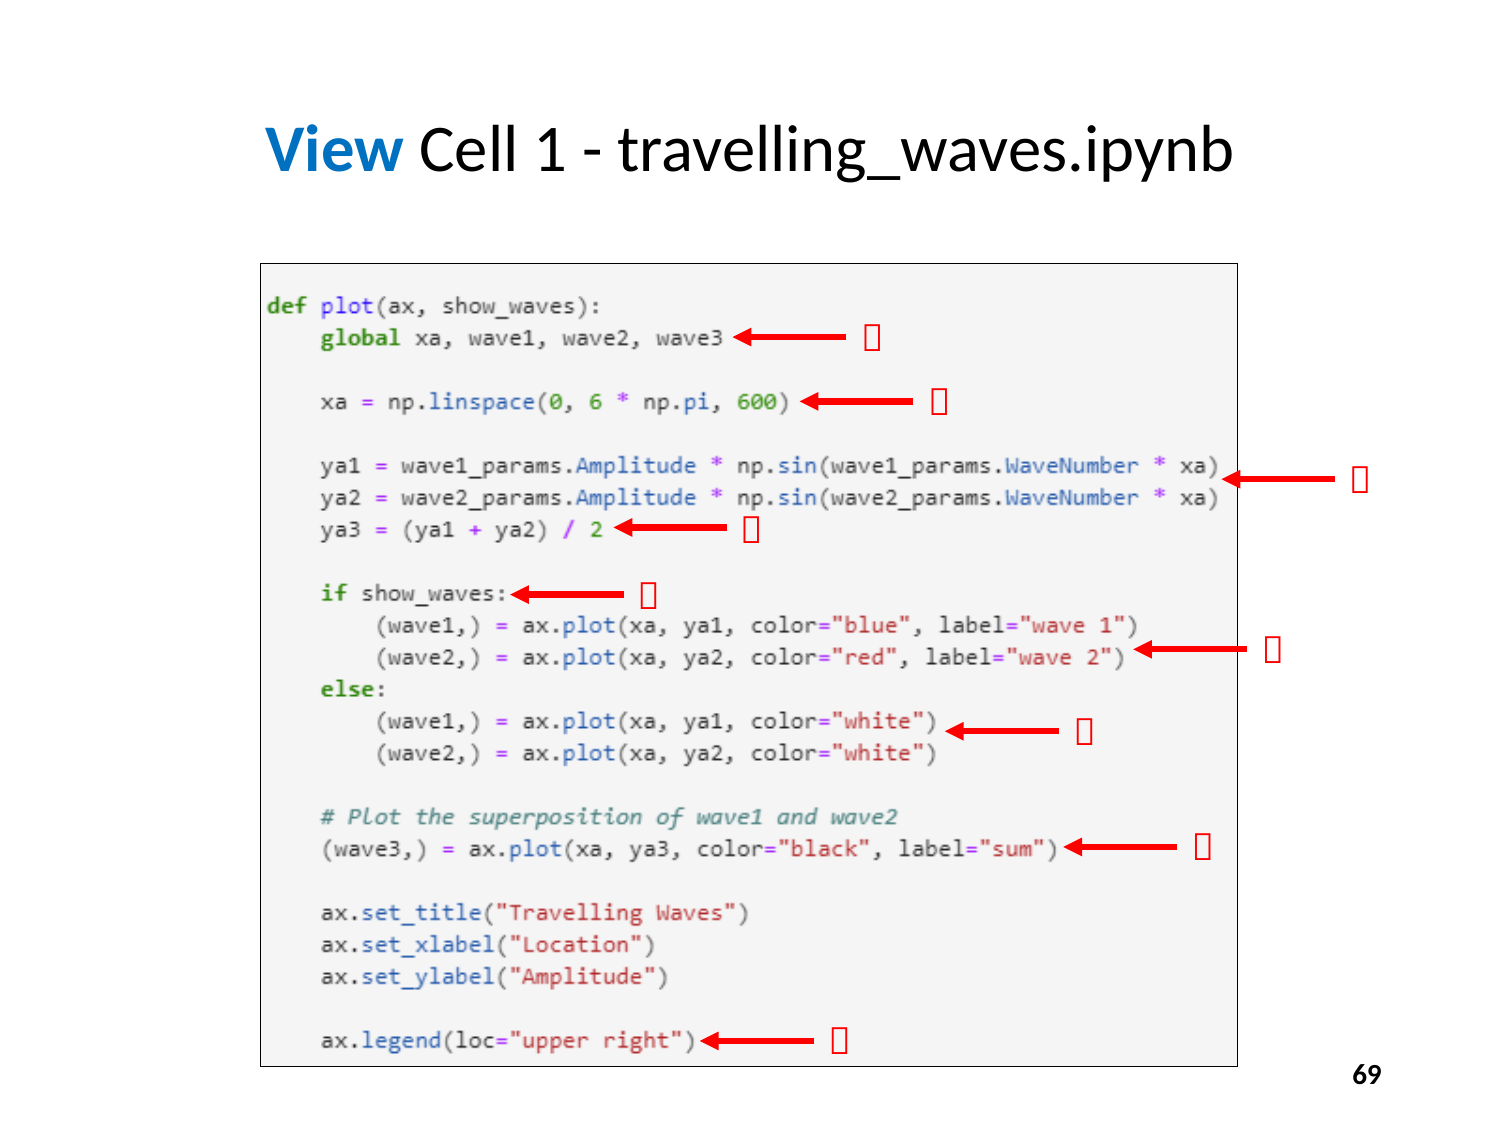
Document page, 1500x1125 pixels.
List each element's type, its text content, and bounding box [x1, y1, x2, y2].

picture [260, 263, 1238, 1067]
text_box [699, 1009, 877, 1071]
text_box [510, 564, 686, 626]
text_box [1063, 815, 1240, 877]
title View Cell 1 - travelling_waves.ipynb [103, 59, 1397, 241]
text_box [613, 498, 789, 560]
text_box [732, 306, 910, 368]
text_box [1221, 448, 1397, 510]
slide_number 69 [1059, 1042, 1397, 1103]
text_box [799, 371, 977, 432]
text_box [944, 700, 1122, 761]
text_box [1133, 618, 1310, 679]
